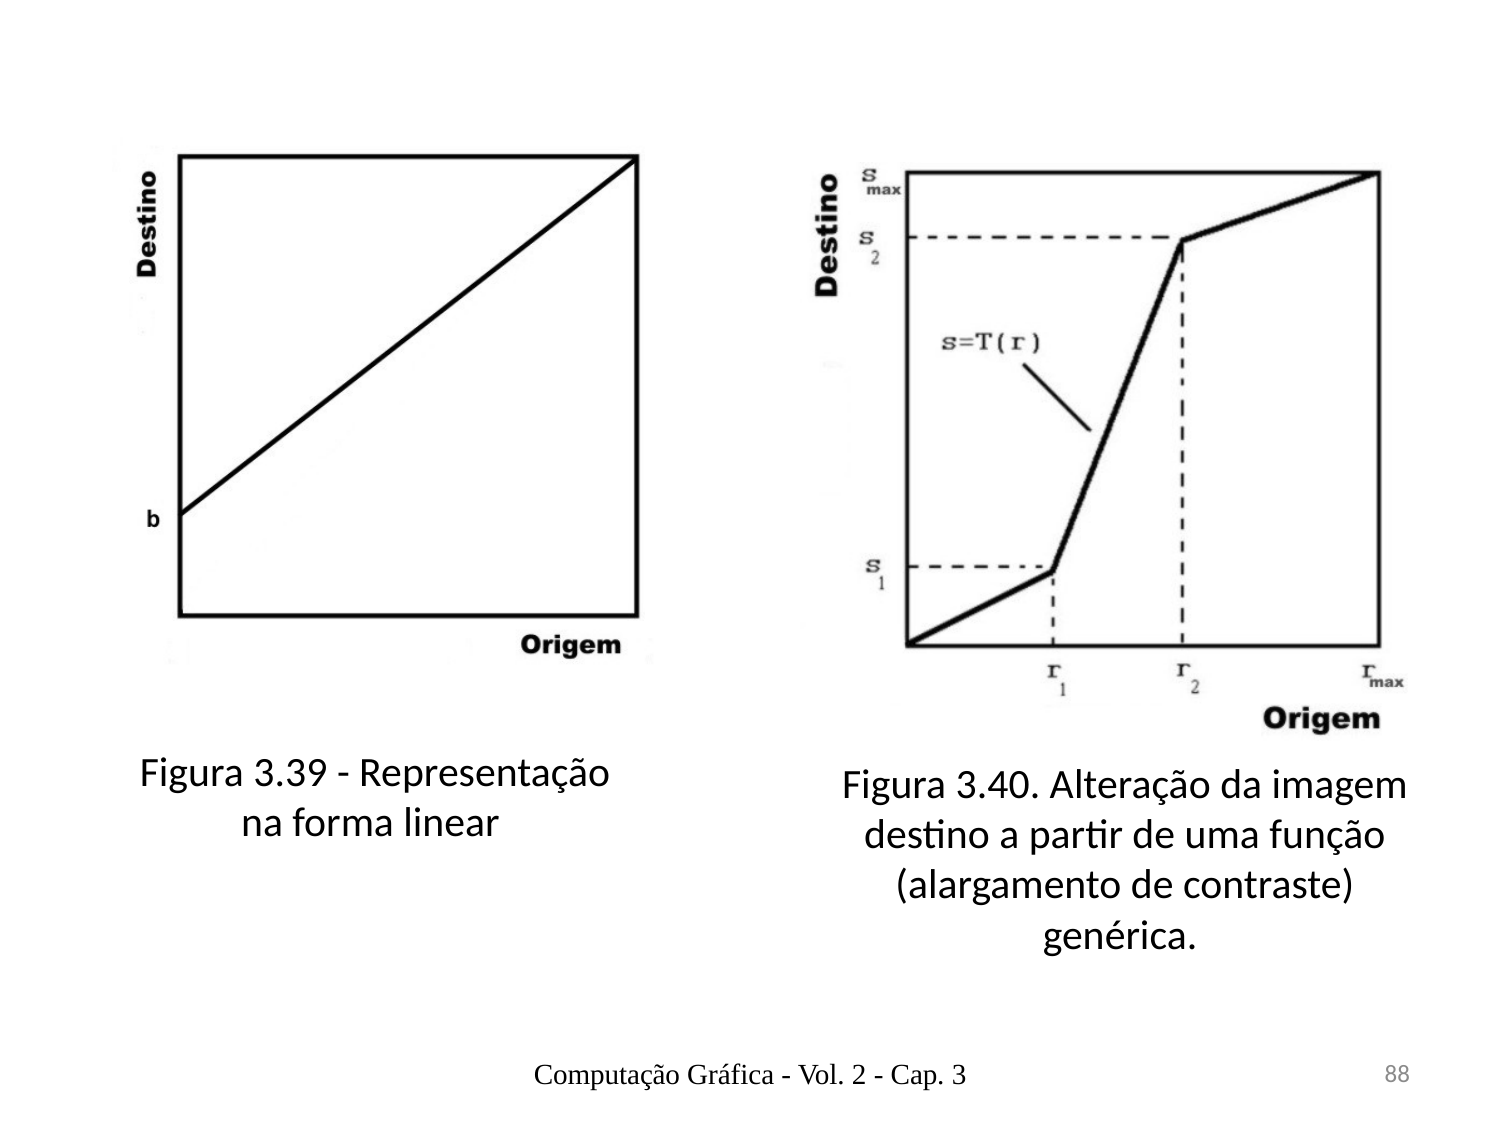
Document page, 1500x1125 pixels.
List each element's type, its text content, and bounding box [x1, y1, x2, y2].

text_box Figura 3.39 - Representação na forma linear [125, 737, 625, 903]
picture [112, 137, 662, 690]
picture [799, 162, 1408, 741]
footer Computação Gráfica - Vol. 2 - Cap. 3 [512, 1042, 988, 1103]
text_box Figura 3.40. Alteração da imagem destino a partir de uma função (alargamento de contraste) genérica. [812, 749, 1438, 965]
slide_number 88 [1074, 1042, 1425, 1103]
